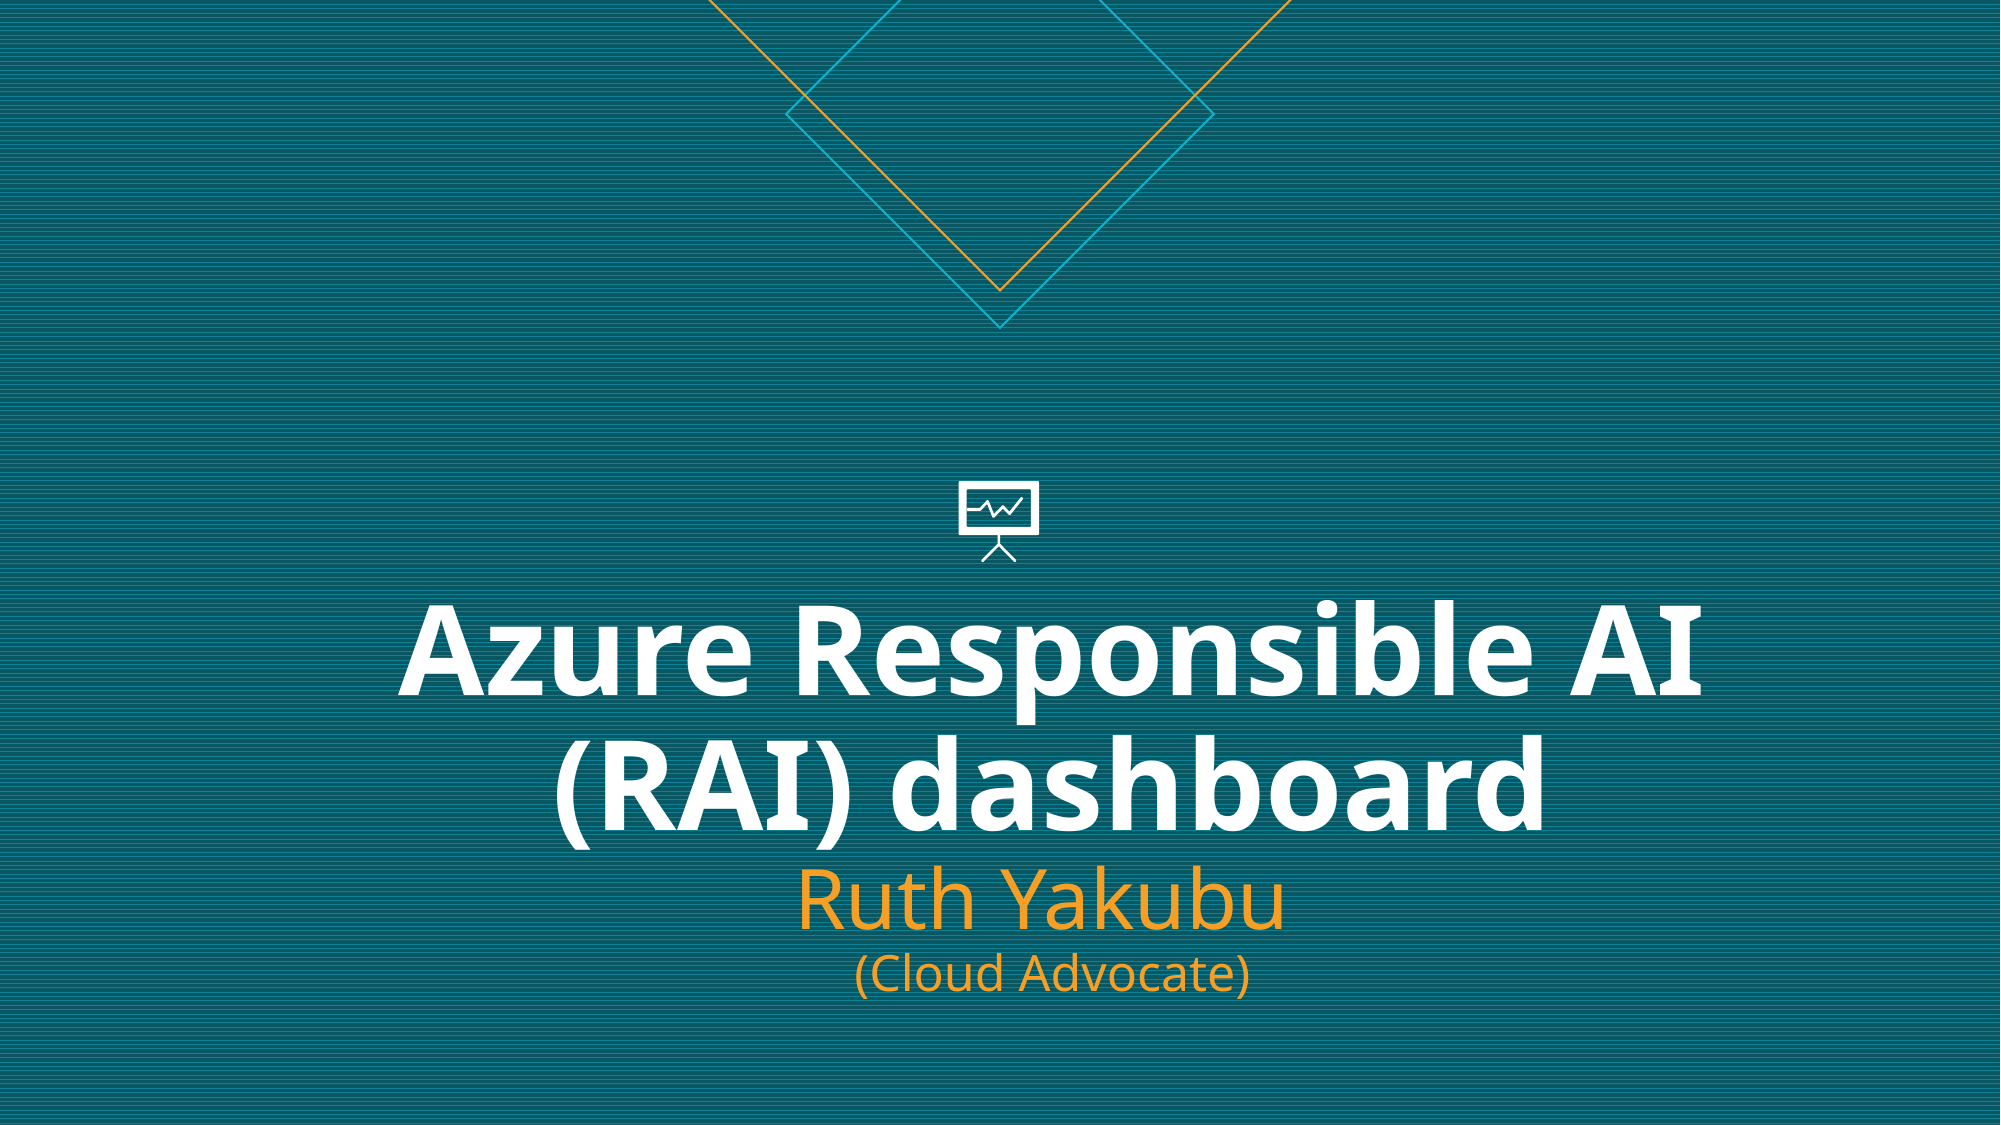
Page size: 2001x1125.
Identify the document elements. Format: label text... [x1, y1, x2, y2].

text_box [784, 95, 1216, 330]
title Azure Responsible AI (RAI) dashboard Ruth Yakubu (Cloud Advocate) [248, 587, 1857, 1002]
text_box [708, 0, 1292, 292]
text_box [958, 481, 1039, 563]
